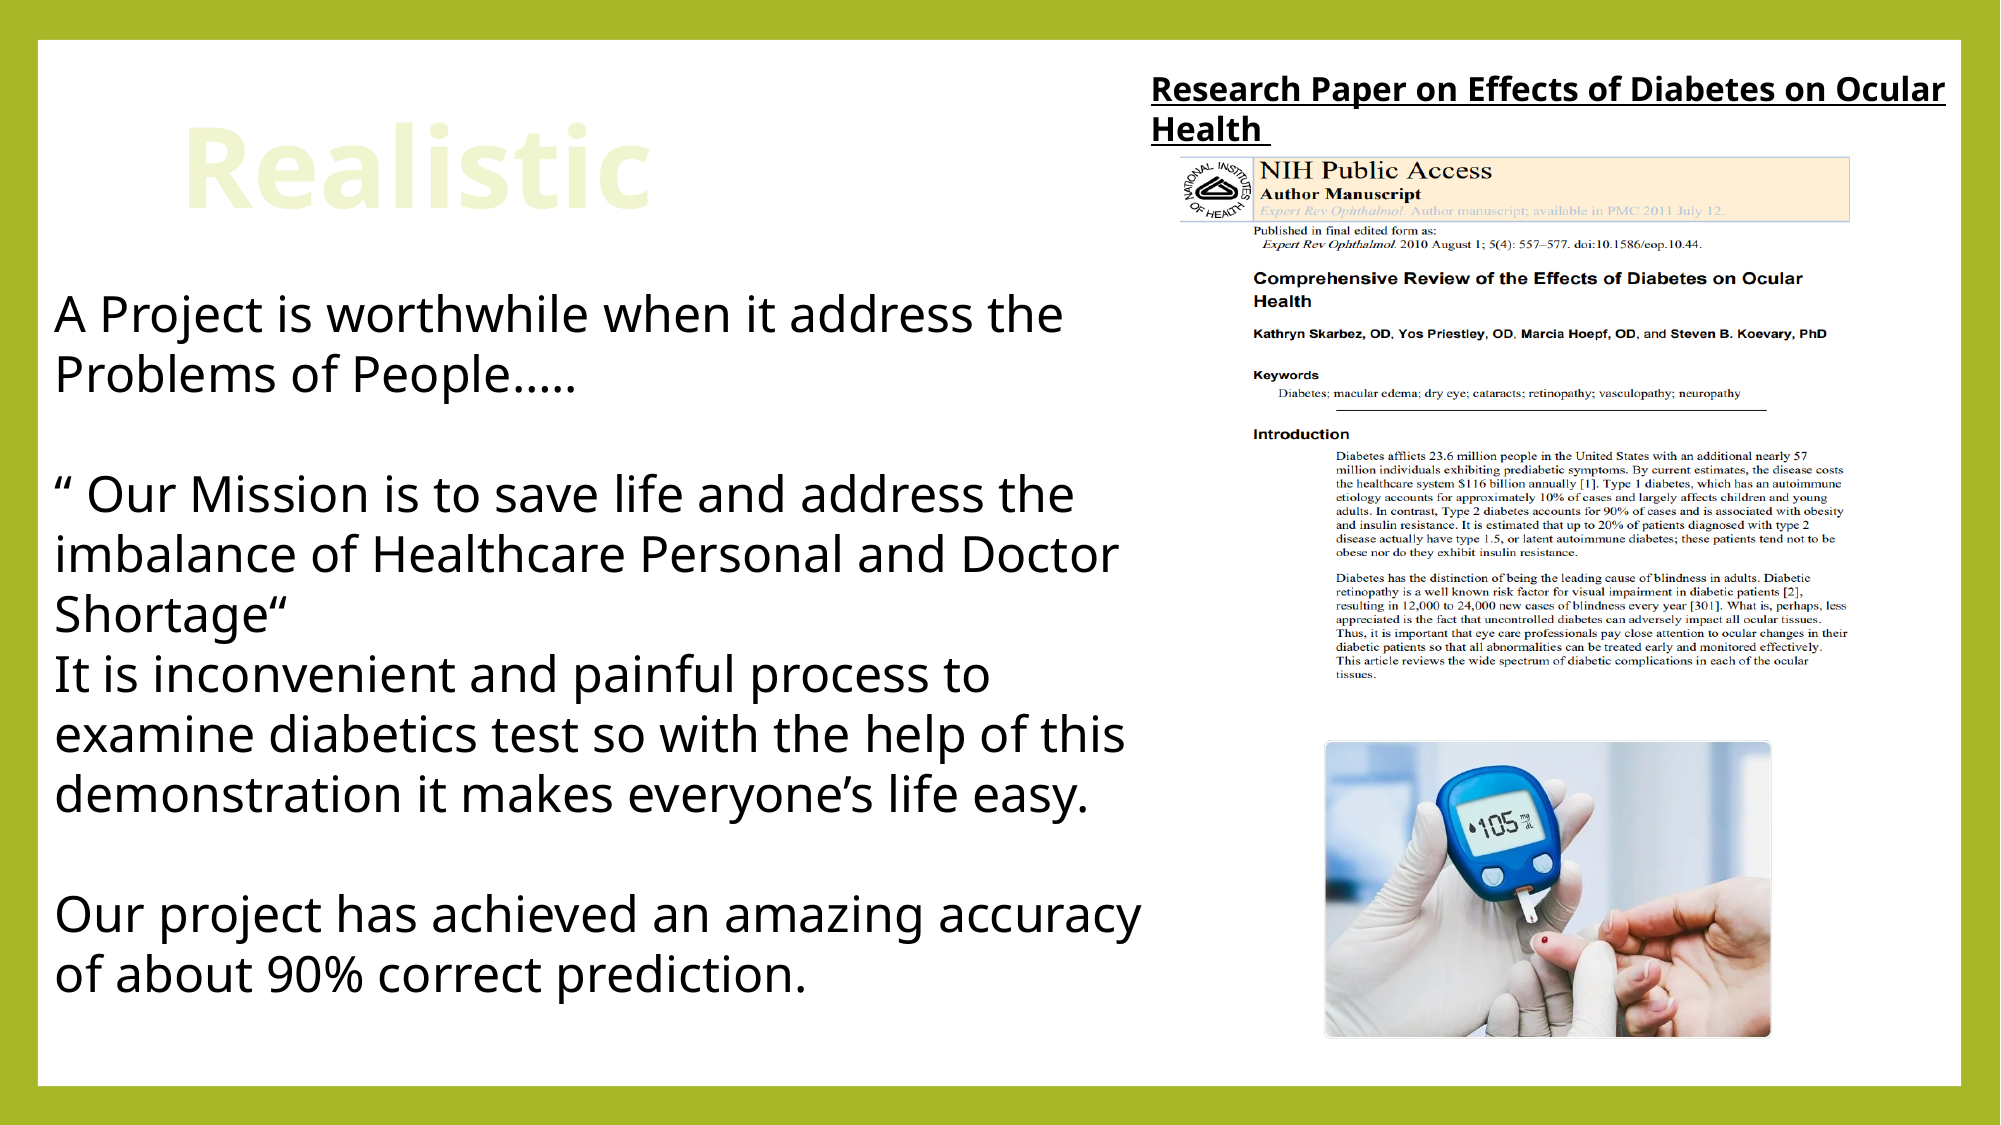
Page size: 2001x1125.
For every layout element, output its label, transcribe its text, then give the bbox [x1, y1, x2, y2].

text_box Realistic [164, 88, 669, 239]
text_box Research Paper on Effects of Diabetes on Ocular Health [1135, 60, 2000, 156]
text_box A Project is worthwhile when it address the Problems of People….. “ Our Mission is to save life and address the imbalance of Healthcare Personal and Doctor Shortage“ It is inconvenient and painful process to examine diabetics test so with the help of this demonstration it makes everyone’s life easy. Our project has achieved an amazing accuracy of about 90% correct prediction. [40, 274, 1184, 1010]
picture [1324, 740, 1773, 1039]
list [1180, 150, 1960, 689]
